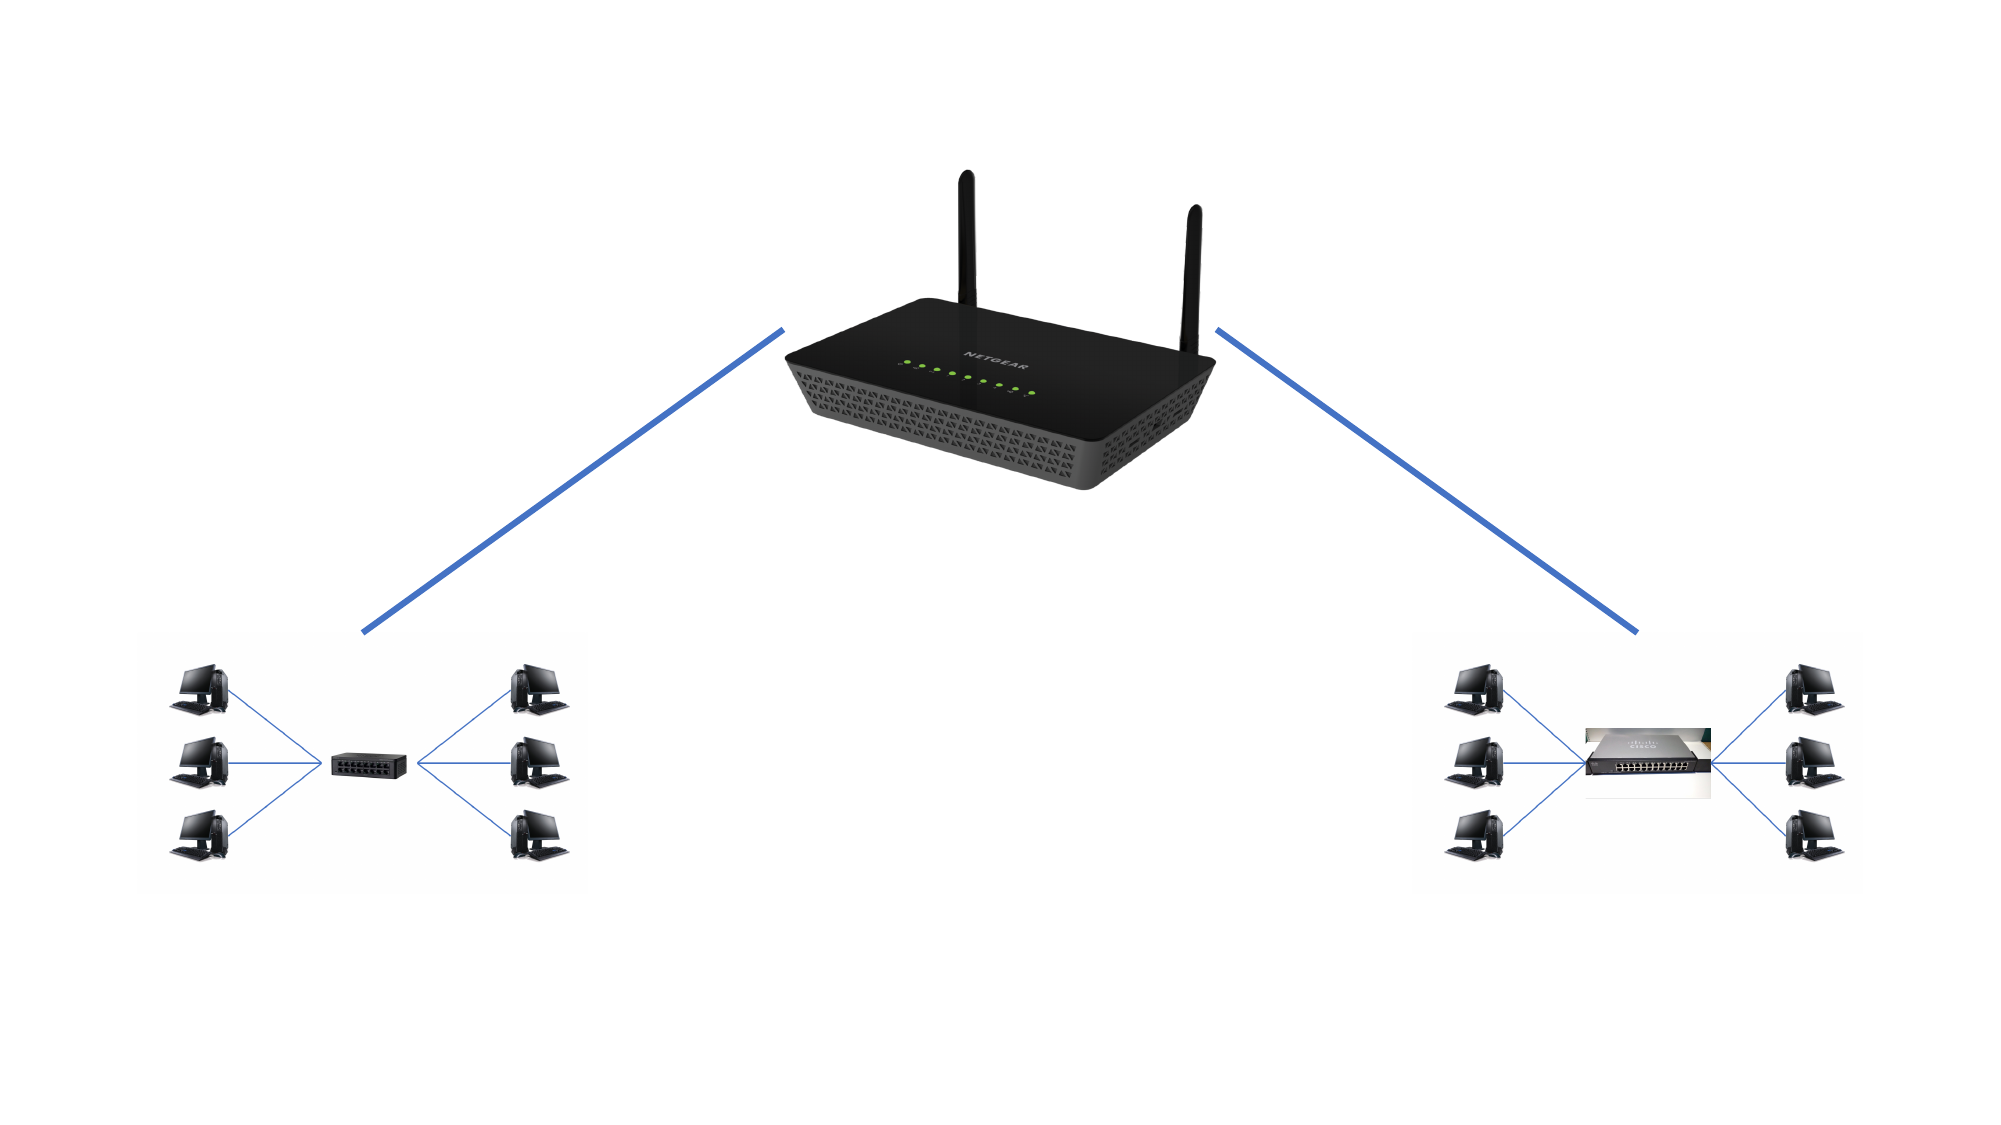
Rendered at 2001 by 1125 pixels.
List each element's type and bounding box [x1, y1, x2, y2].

picture [1412, 632, 1863, 894]
text_box [362, 329, 784, 633]
picture [783, 168, 1217, 491]
list [137, 632, 588, 894]
text_box [1216, 329, 1638, 633]
